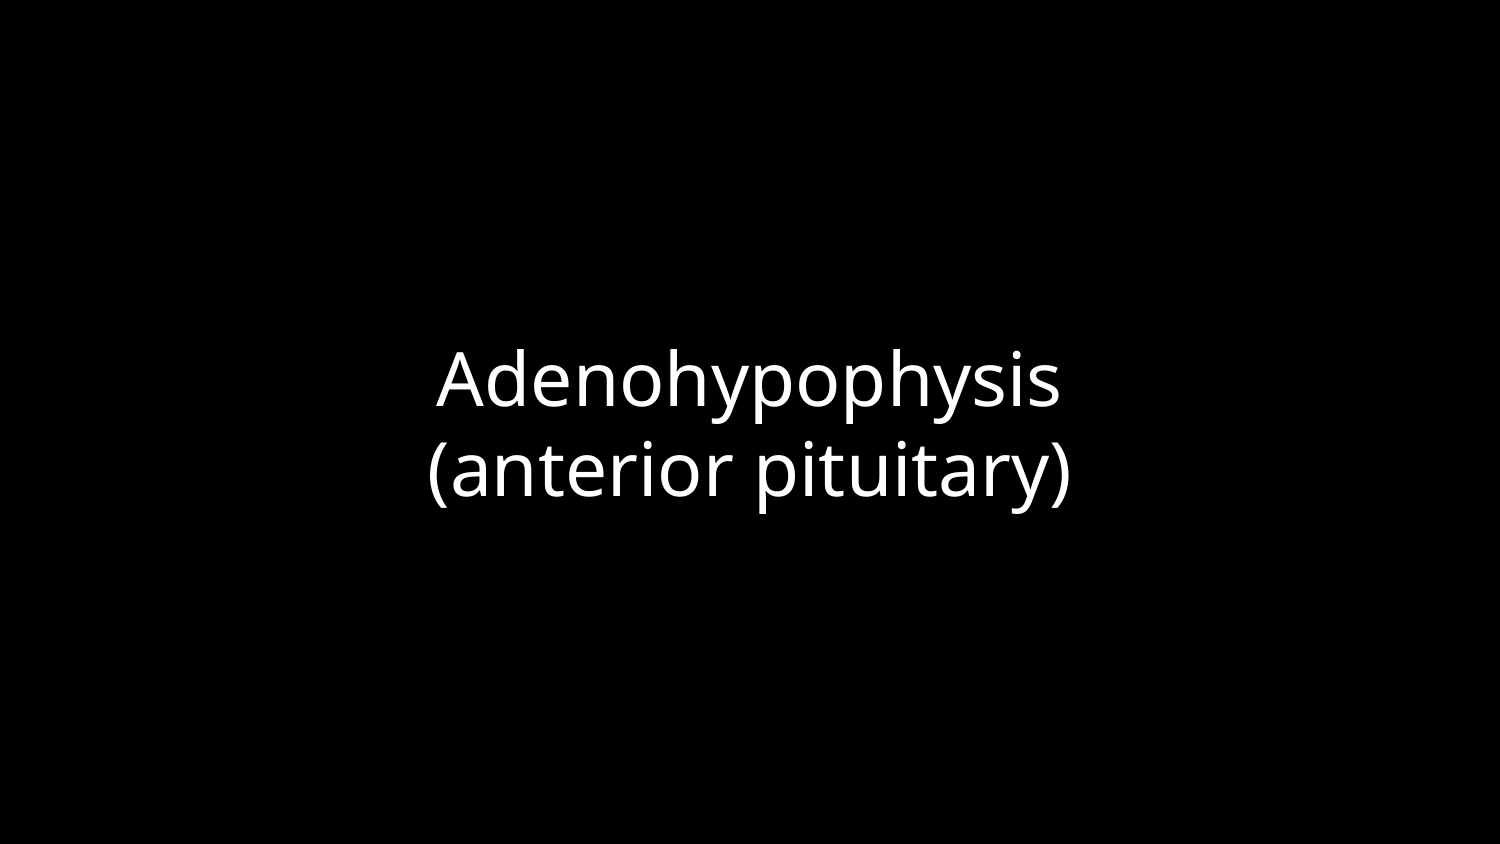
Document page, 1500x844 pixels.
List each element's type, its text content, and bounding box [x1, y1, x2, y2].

title Adenohypophysis (anterior pituitary) [51, 352, 1449, 491]
